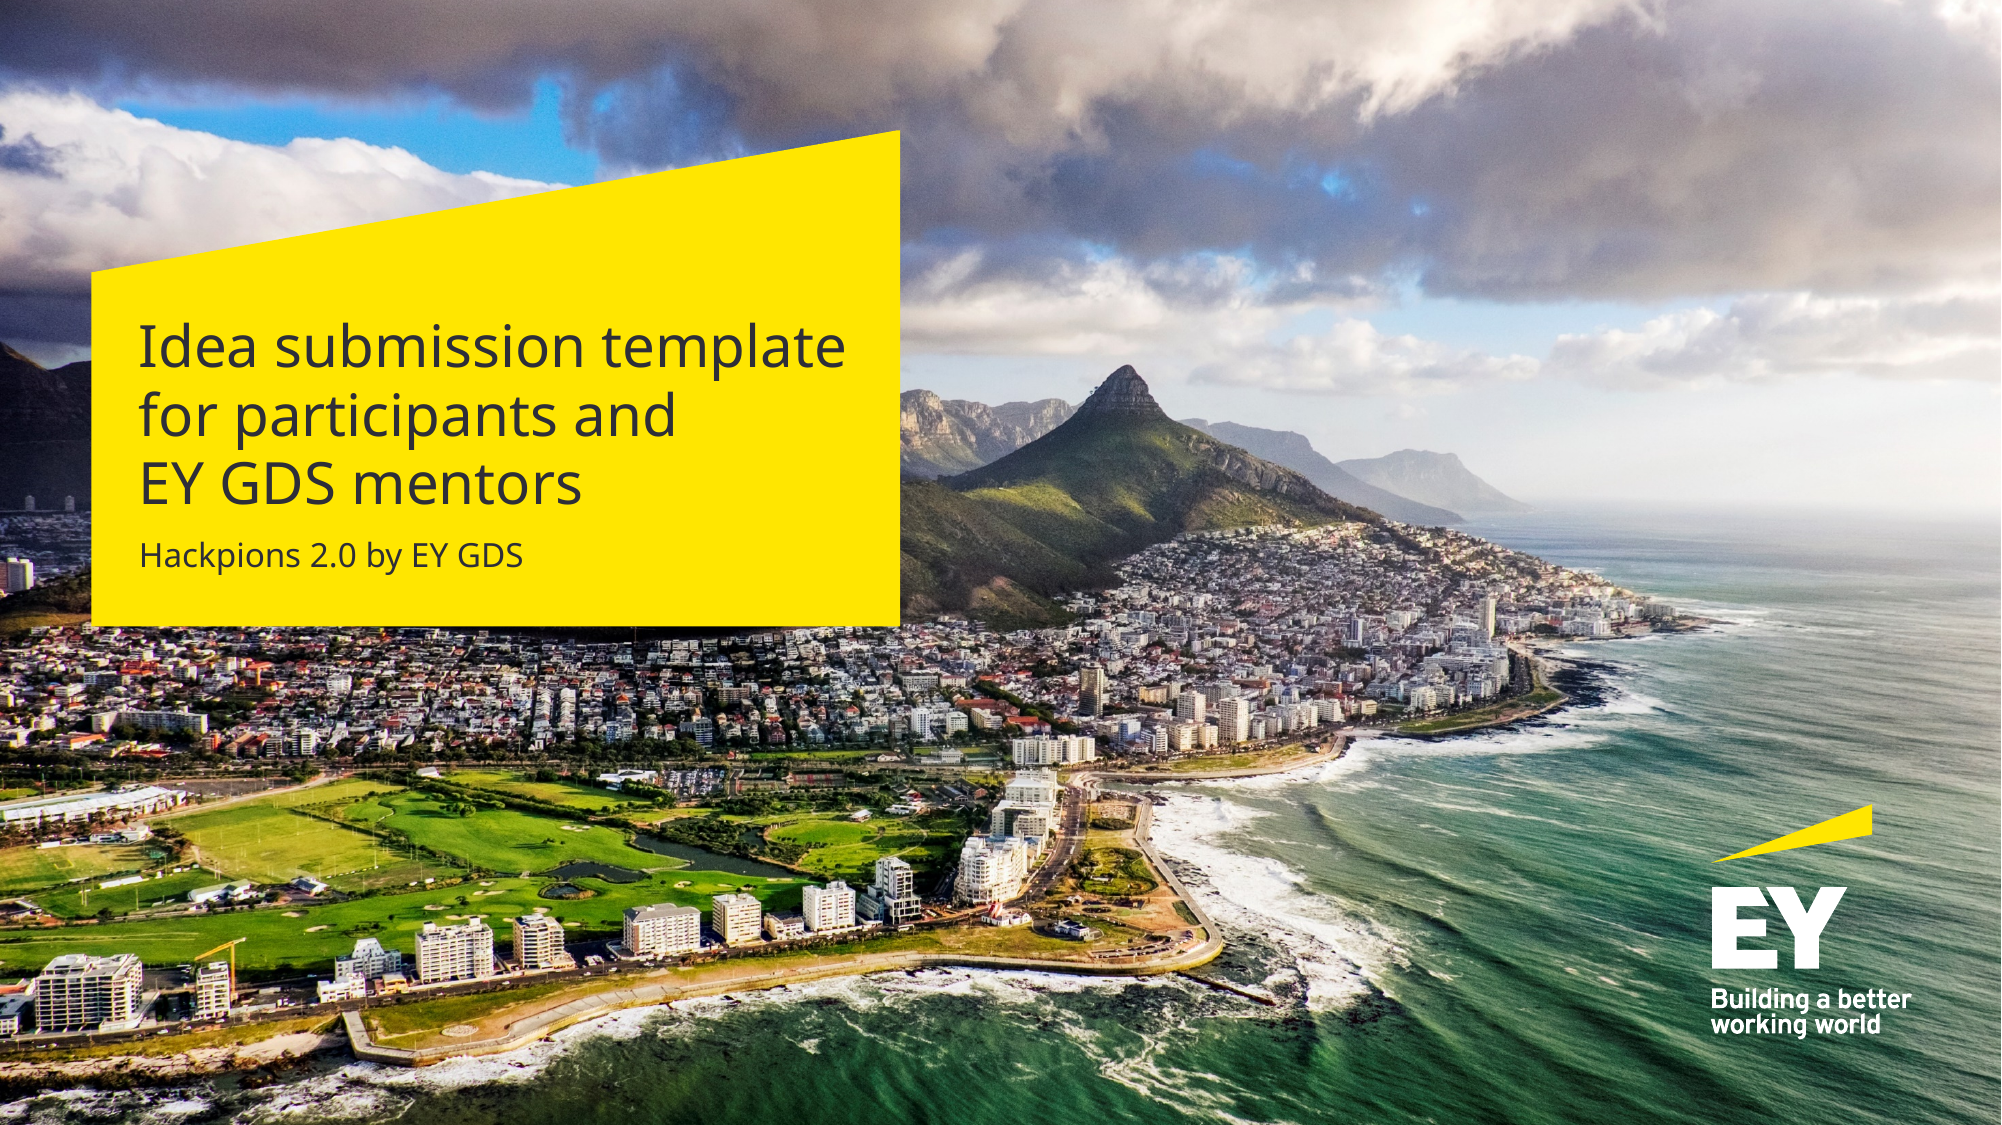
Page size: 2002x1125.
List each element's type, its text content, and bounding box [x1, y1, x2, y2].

picture [0, 0, 2001, 1125]
text_box Hackpions 2.0 by EY GDS [138, 541, 575, 594]
text_box Idea submission template for participants and EY GDS mentors [138, 310, 880, 395]
